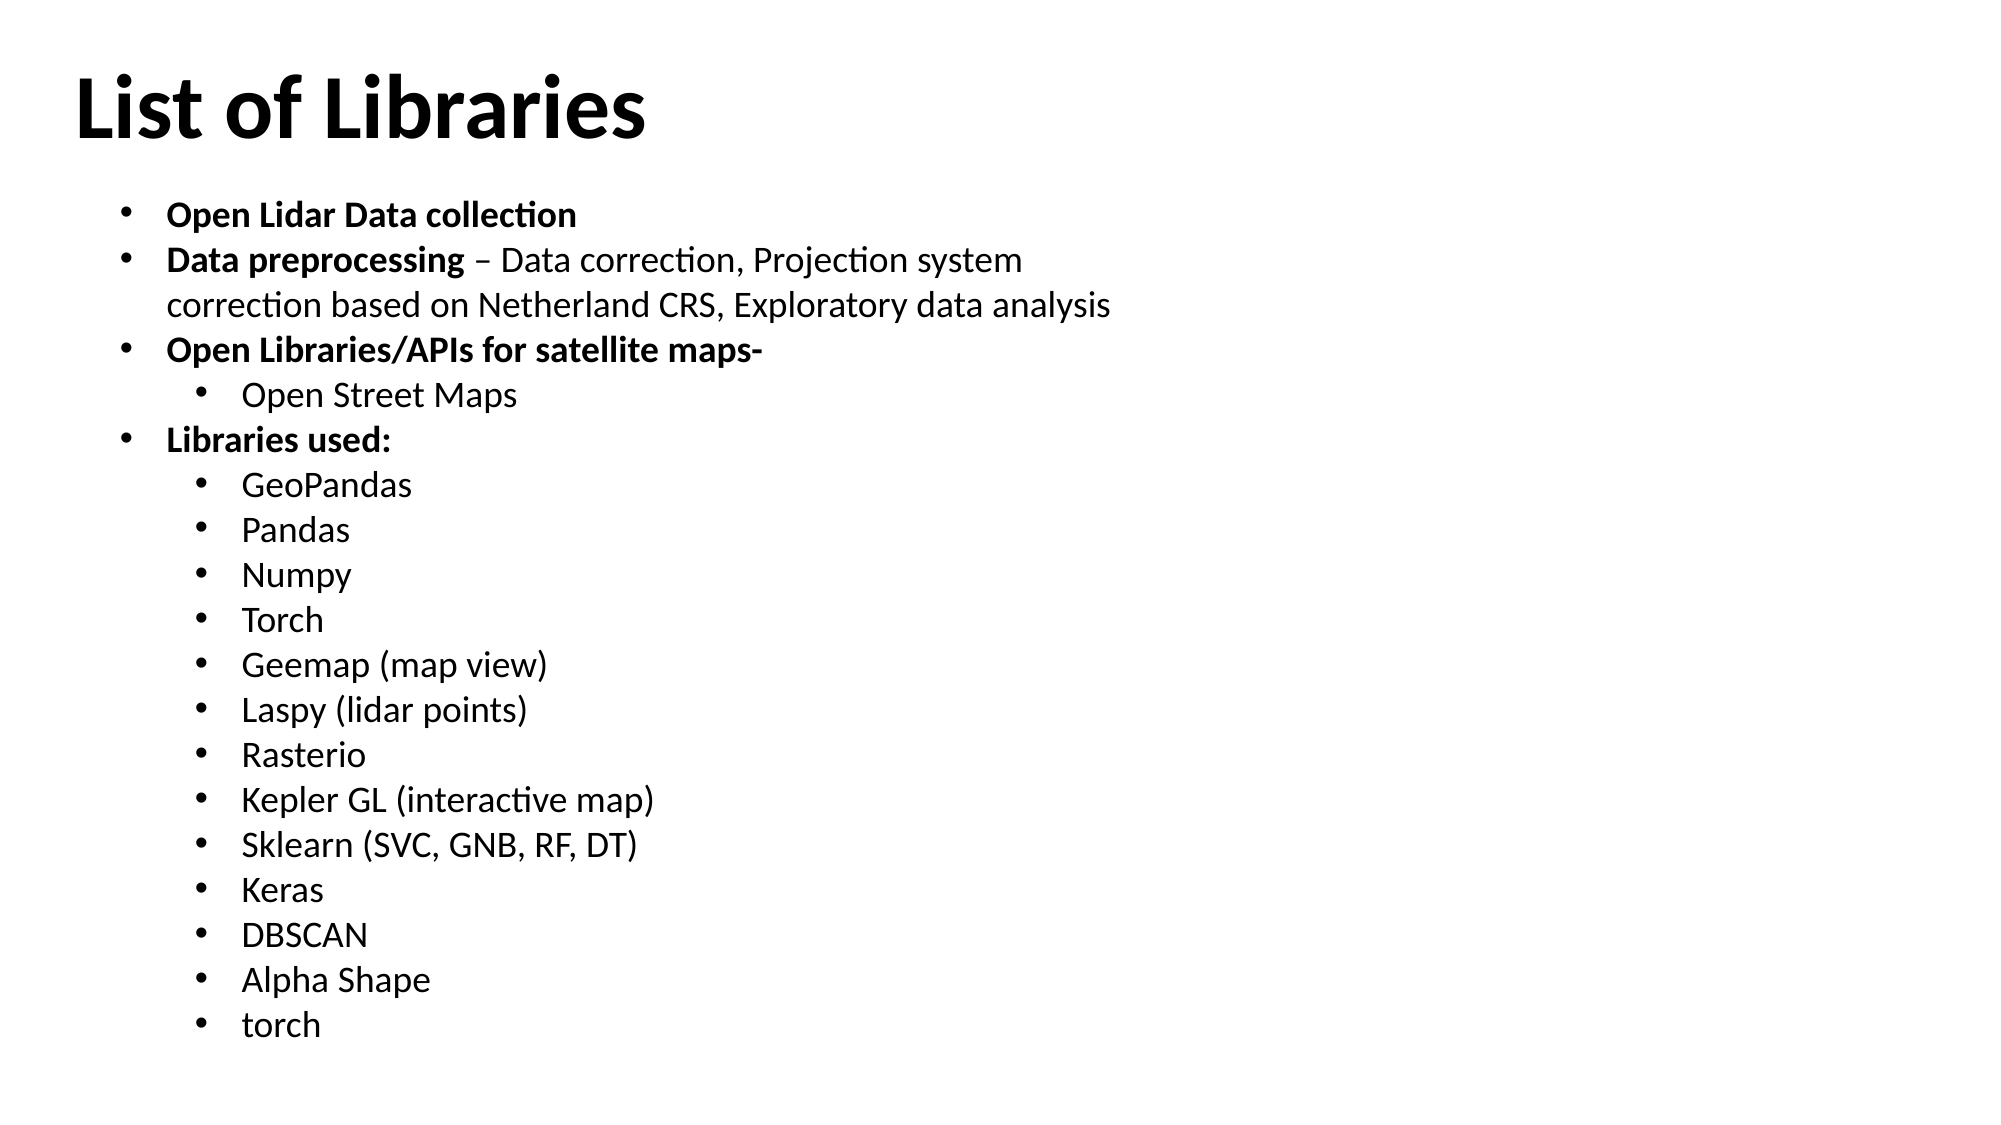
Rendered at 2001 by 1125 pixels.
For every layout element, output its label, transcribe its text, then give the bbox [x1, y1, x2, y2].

title List of Libraries [60, 0, 1786, 218]
text_box Open Lidar Data collection Data preprocessing – Data correction, Projection system correction based on Netherland CRS, Exploratory data analysis Open Libraries/APIs for satellite maps- Open Street Maps Libraries used: GeoPandas Pandas Numpy Torch Geemap (map view) Laspy (lidar points) Rasterio Kepler GL (interactive map) Sklearn (SVC, GNB, RF, DT) Keras DBSCAN Alpha Shape torch [104, 182, 1202, 1052]
